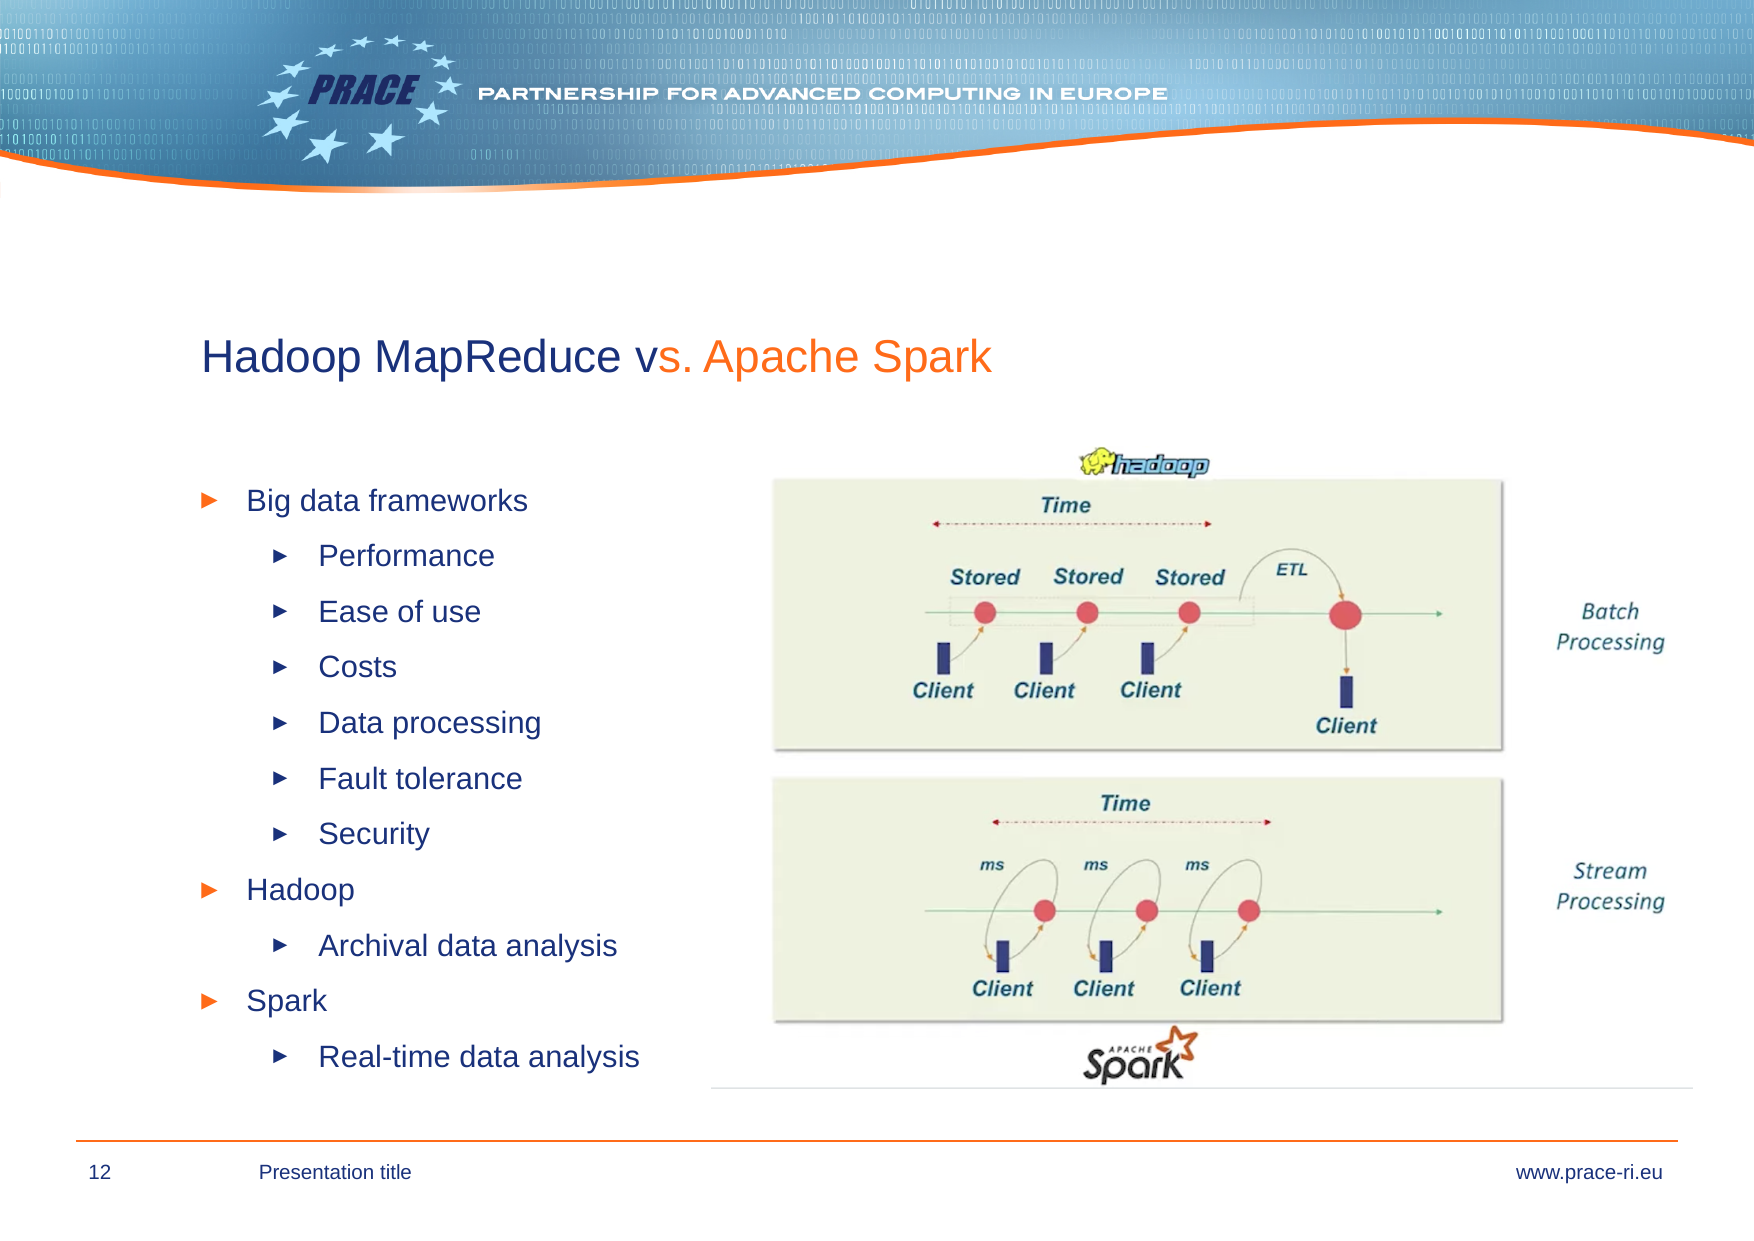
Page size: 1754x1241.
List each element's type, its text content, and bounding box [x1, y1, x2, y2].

picture [0, 0, 1754, 198]
title Hadoop MapReduce vs. Apache Spark [186, 250, 1582, 398]
picture [711, 446, 1693, 1090]
list Big data frameworks Performance Ease of use Costs Data processing Fault tolerance Security Hadoop Archival data analysis Spark Real-time data analysis [186, 446, 709, 1089]
